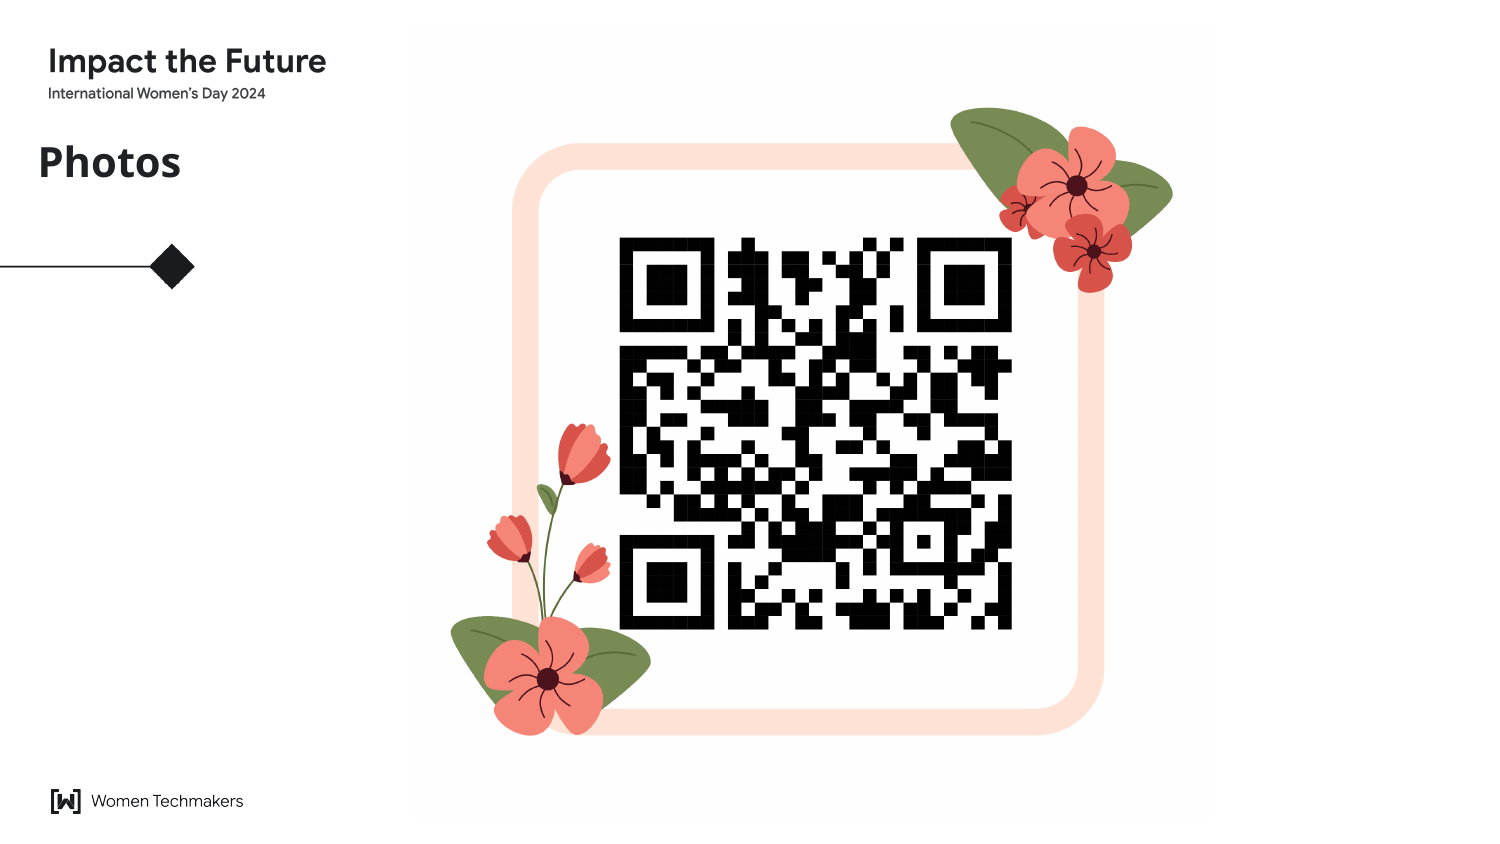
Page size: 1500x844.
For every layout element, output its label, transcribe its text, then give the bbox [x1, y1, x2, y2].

text_box Photos [37, 136, 409, 191]
picture [0, 0, 1500, 844]
